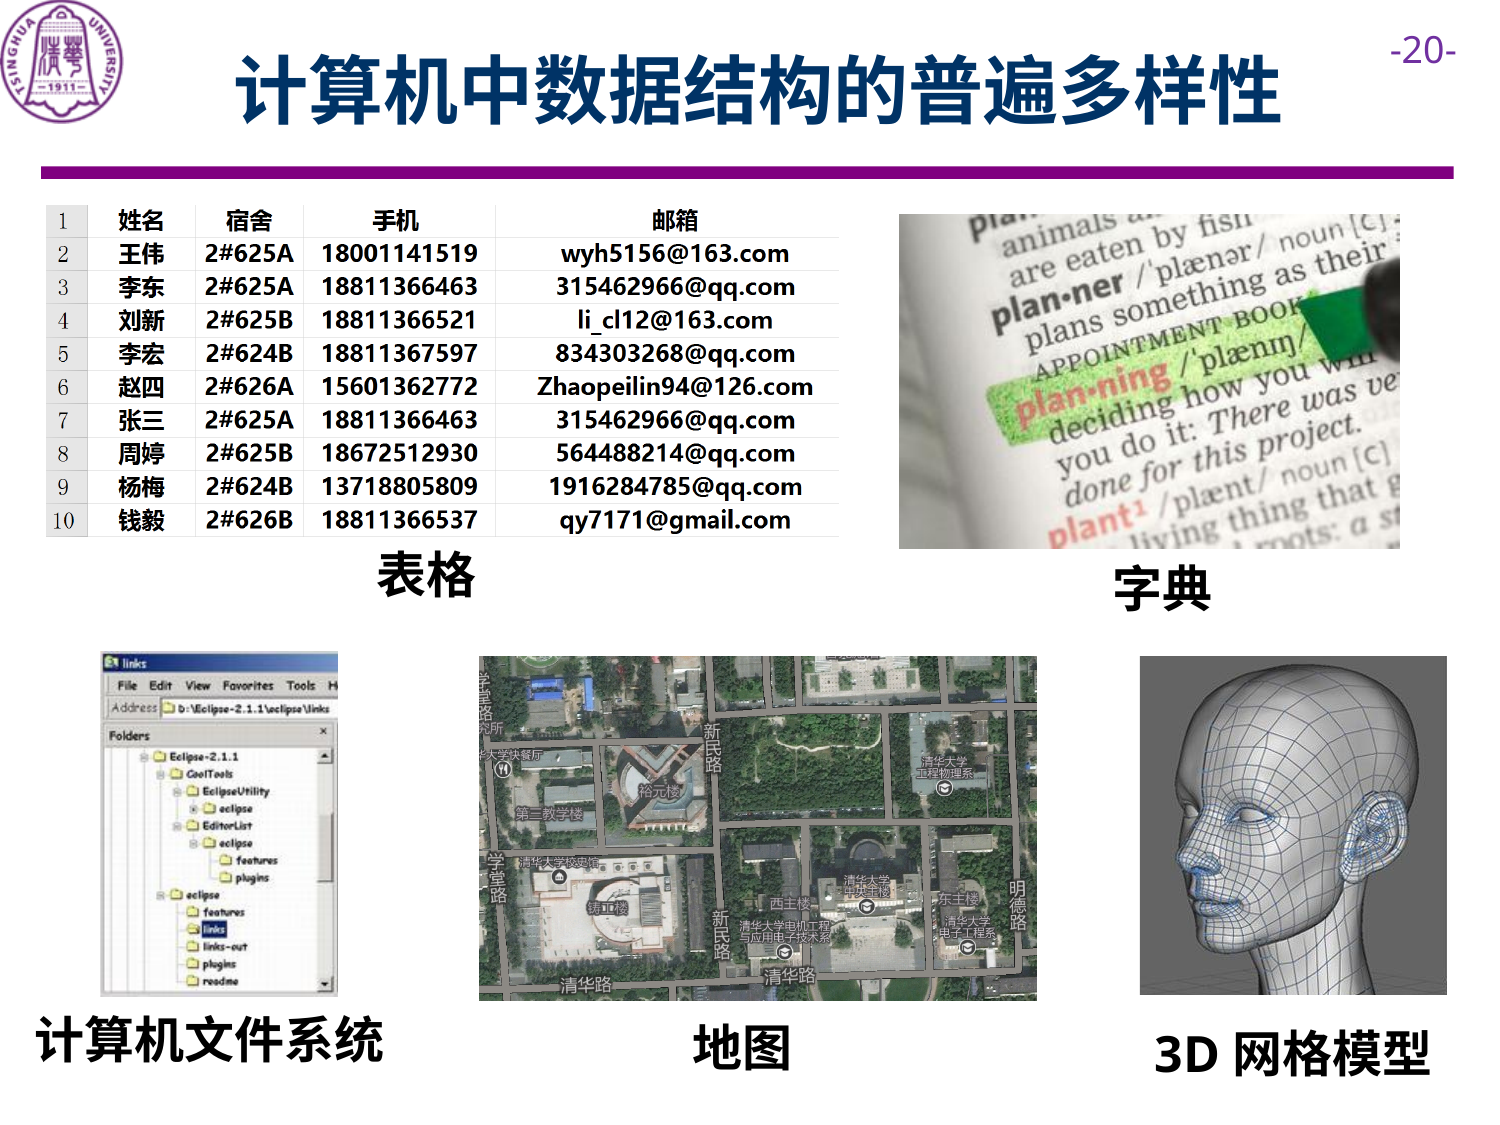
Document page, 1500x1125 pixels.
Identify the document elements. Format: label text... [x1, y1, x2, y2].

text_box 地图 [677, 1010, 839, 1085]
picture [46, 204, 839, 537]
picture [1139, 656, 1448, 995]
text_box 表格 [362, 545, 523, 611]
picture [479, 656, 1037, 1001]
text_box 字典 [1098, 558, 1259, 626]
picture [0, 0, 124, 124]
text_box 3D网格模型 [1139, 1015, 1447, 1090]
picture [100, 650, 339, 997]
text_box 计算机文件系统 [19, 1000, 417, 1076]
picture [899, 213, 1400, 549]
title 计算机中数据结构的普遍多样性 [135, 13, 1383, 165]
